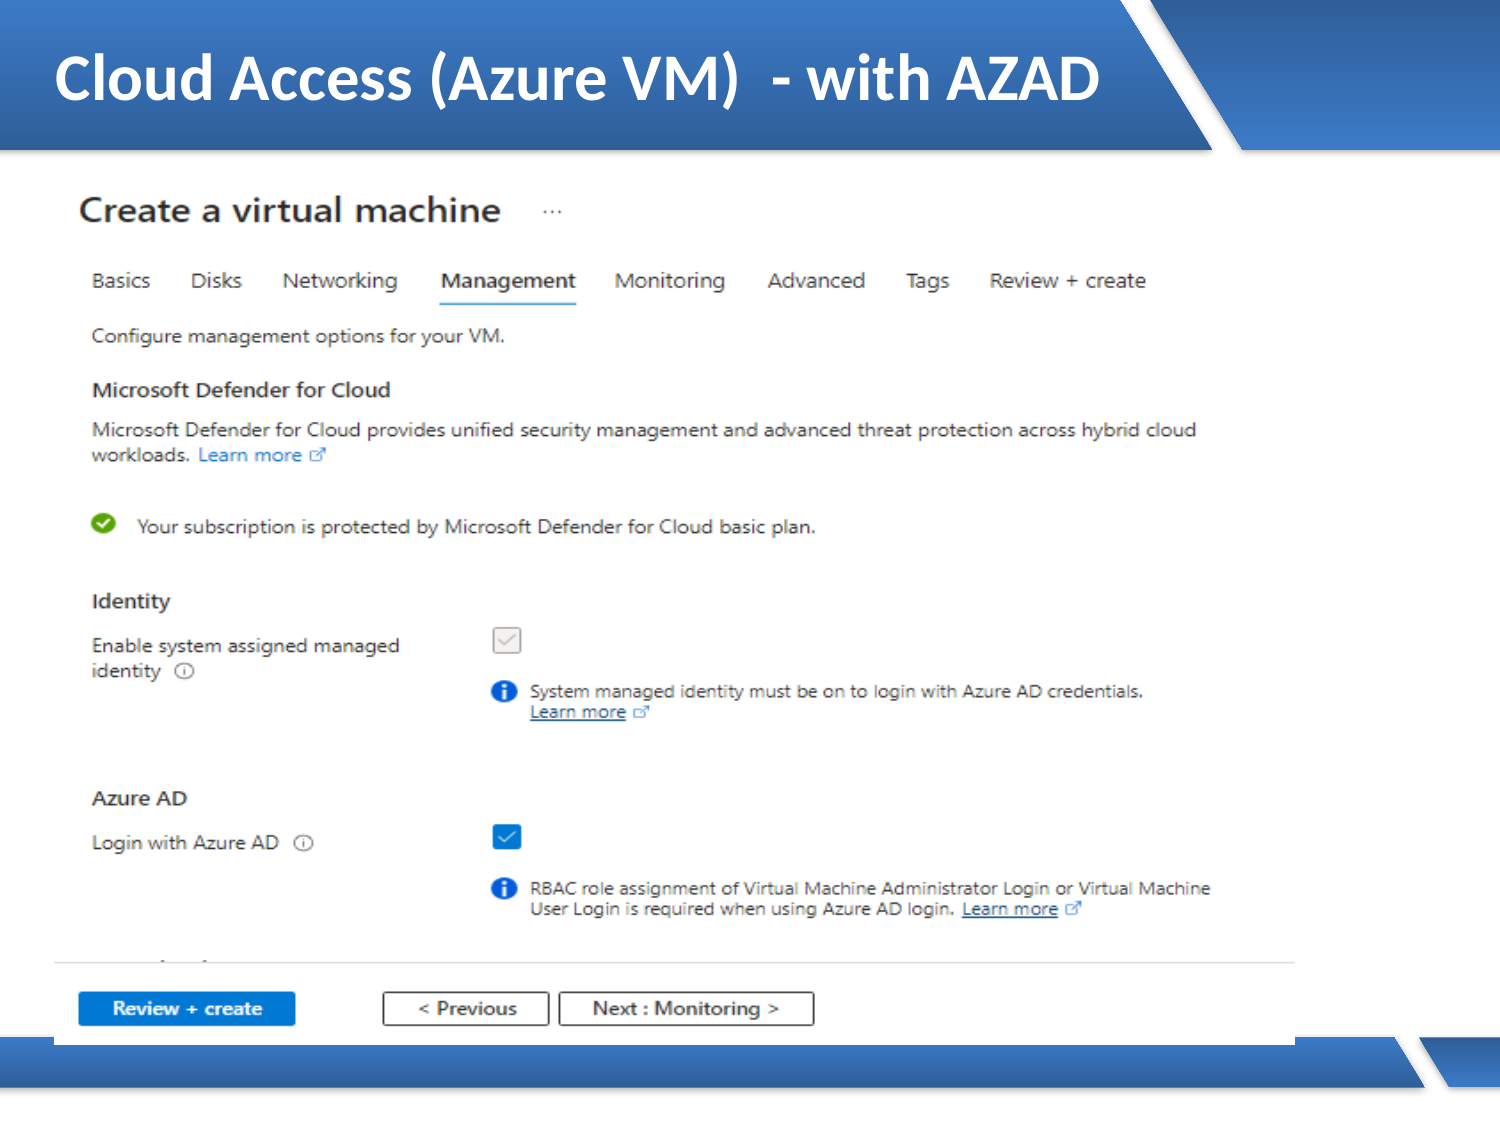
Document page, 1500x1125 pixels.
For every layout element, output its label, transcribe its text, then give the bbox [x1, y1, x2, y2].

title Cloud Access (Azure VM) - with AZAD [40, 38, 1429, 190]
picture [54, 177, 1295, 1046]
